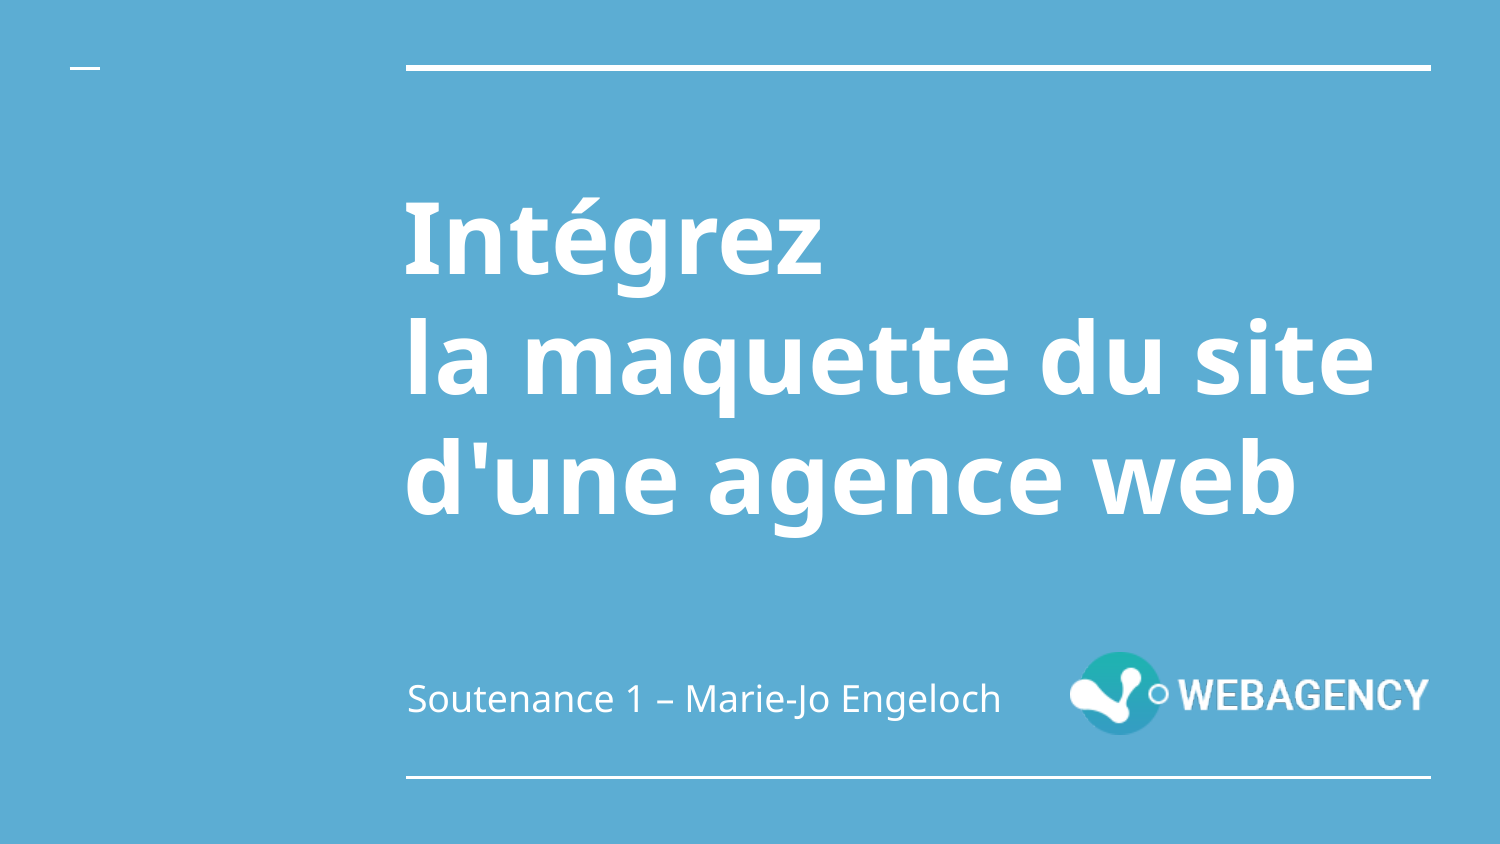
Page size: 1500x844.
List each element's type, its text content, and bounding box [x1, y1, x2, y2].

picture [1070, 651, 1451, 736]
subtitle Soutenance 1 – Marie-Jo Engeloch [392, 531, 1458, 735]
title Intégrez la maquette du site d'une agence web [389, 159, 1428, 413]
